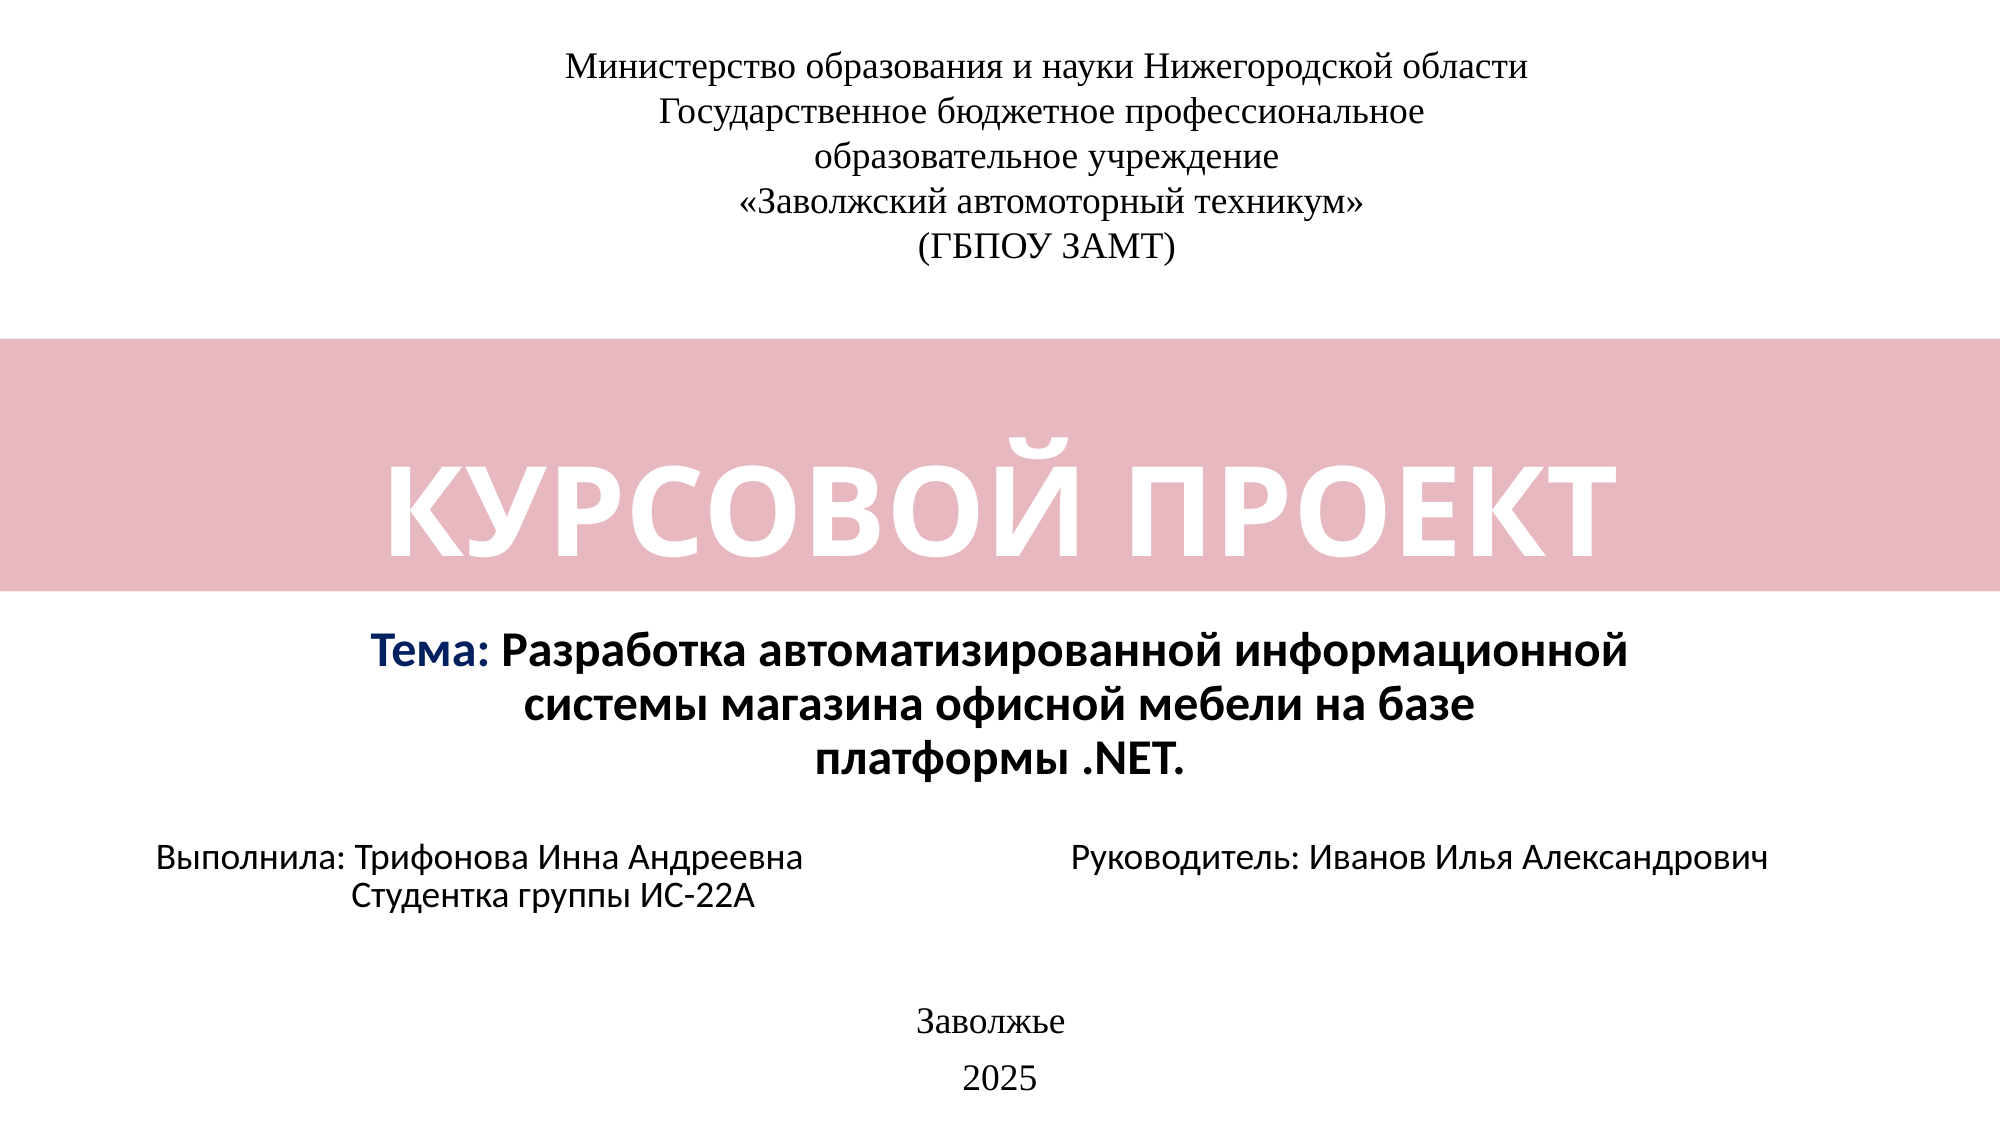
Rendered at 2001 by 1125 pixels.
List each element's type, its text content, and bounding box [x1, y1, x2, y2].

table_header Выполнила: Трифонова Инна Андреевна Студентка группы ИС-22А [141, 834, 1056, 939]
title КУРСОВОЙ ПРОЕКТ [0, 338, 2000, 592]
text_box Министерство образования и науки Нижегородской области Государственное бюджетное профессиональное образовательное учреждение «Заволжский автомоторный техникум» (ГБПОУ ЗАМТ) [499, 33, 1594, 273]
table_header Руководитель: Иванов Илья Александрович [1056, 834, 1900, 939]
text_box Заволжье 2025 [871, 988, 1129, 1106]
subtitle Тема: Разработка автоматизированной информационной системы магазина офисной мебели на базе платформы .NET. [352, 616, 1648, 809]
